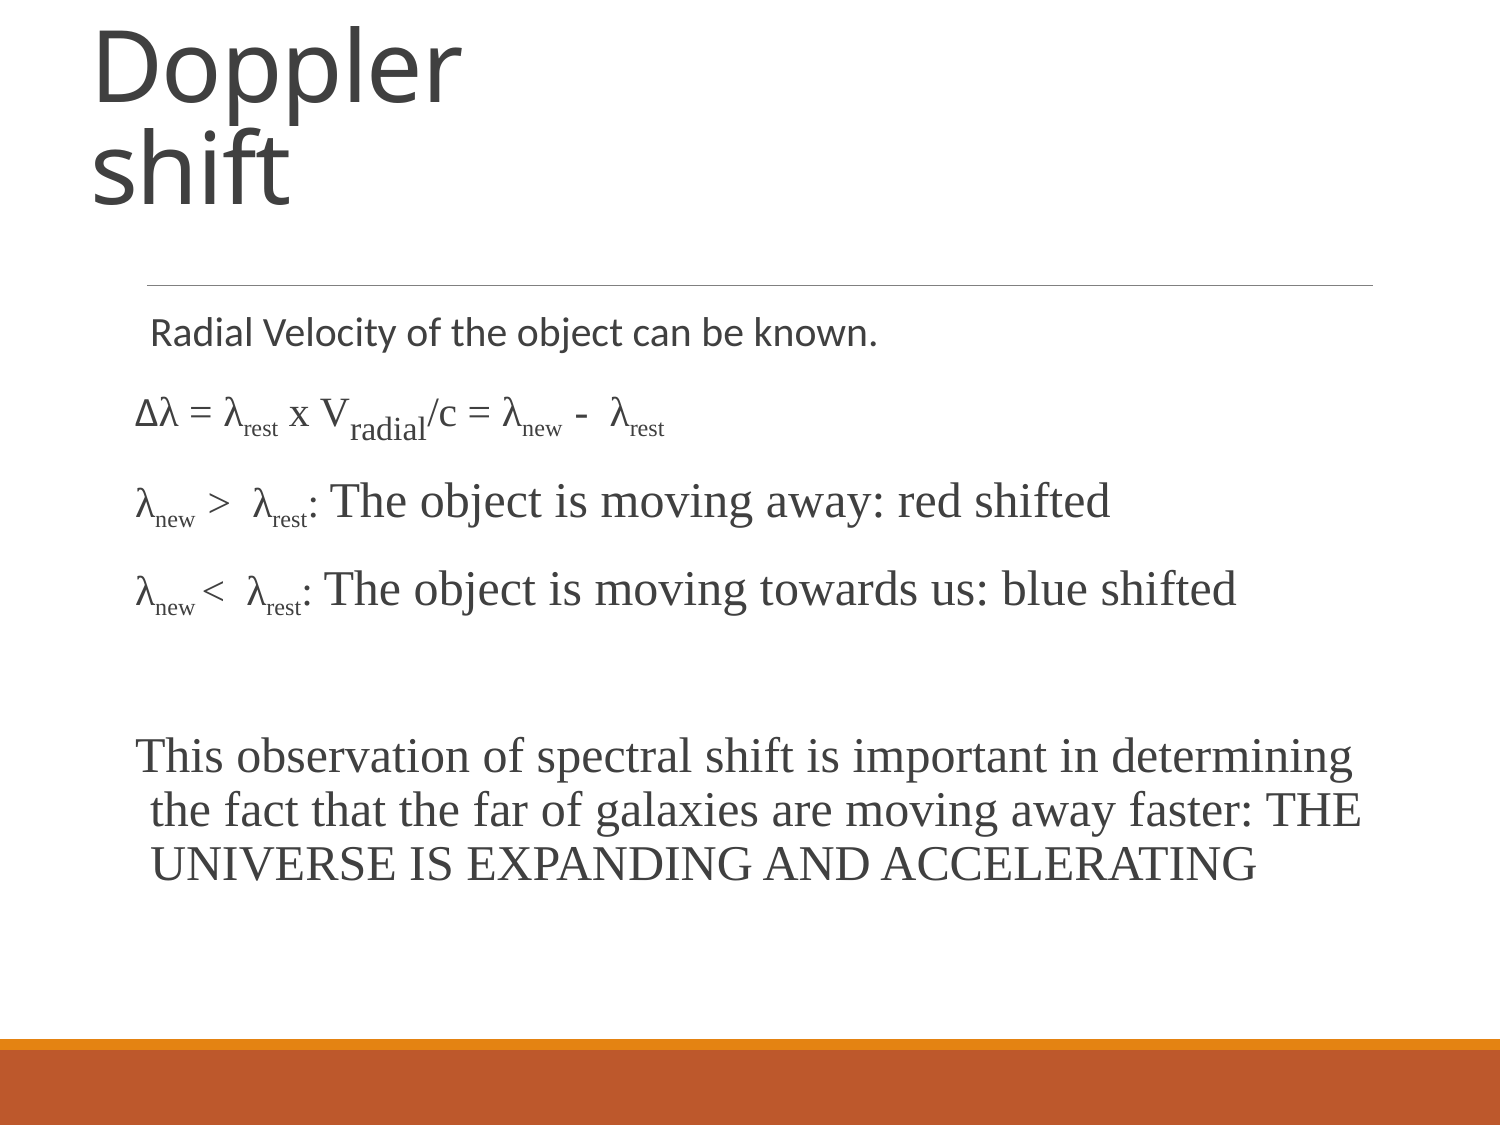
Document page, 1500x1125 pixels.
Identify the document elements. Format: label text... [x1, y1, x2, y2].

title Doppler shift [75, 45, 675, 233]
list Radial Velocity of the object can be known. Δλ = λrest x Vradial/c = λnew - λrest λnew > λrest: The object is moving away: red shifted λnew < λrest: The object is moving towards us: blue shifted This observation of spectral shift is important in determining the fact that the far of galaxies are moving away faster: THE UNIVERSE IS EXPANDING AND ACCELERATING [135, 302, 1373, 963]
